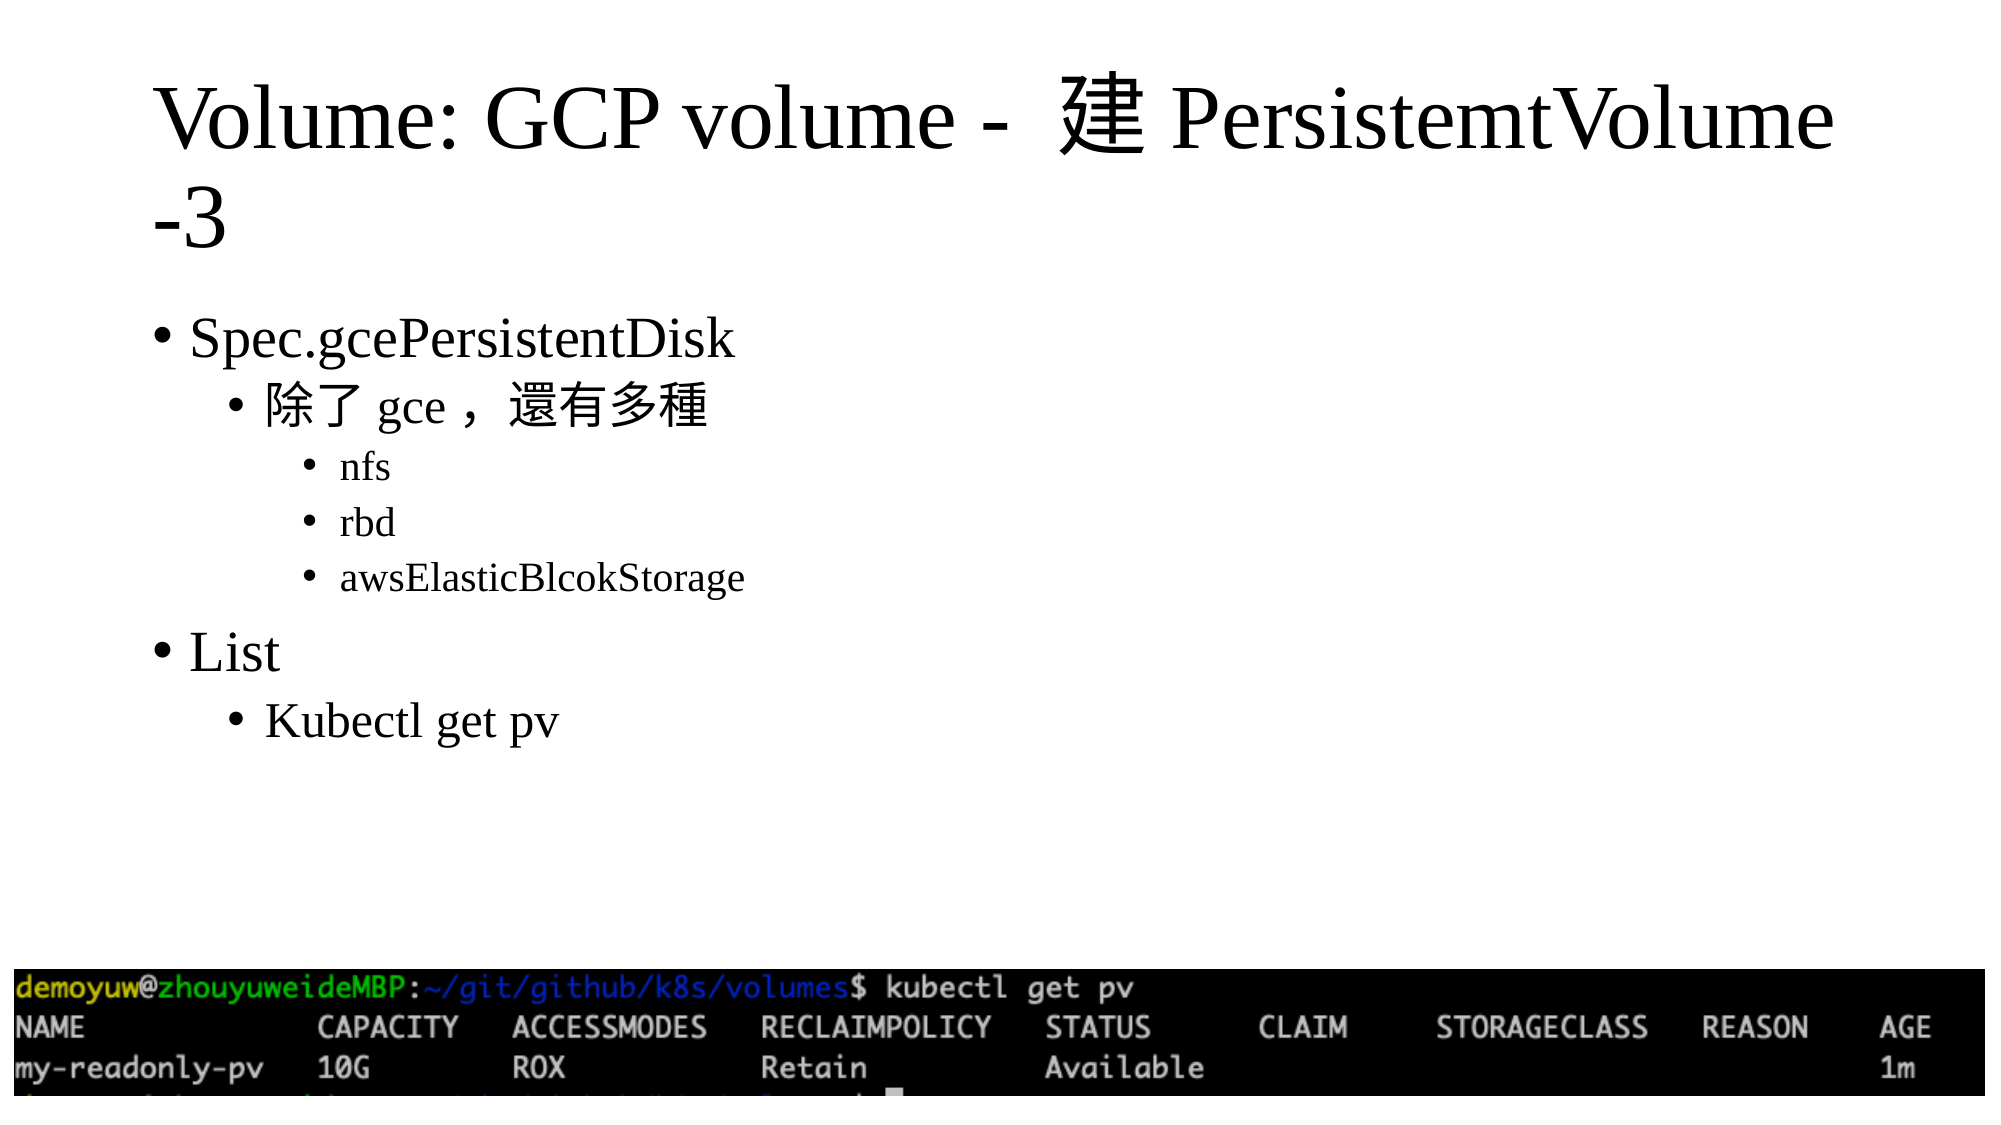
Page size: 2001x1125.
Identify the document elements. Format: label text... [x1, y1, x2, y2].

list Spec.gcePersistentDisk 除了gce，還有多種 nfs rbd awsElasticBlcokStorage List Kubectl get pv [137, 299, 1863, 969]
title Volume: GCP volume - 建PersistemtVolume -3 [137, 59, 1863, 278]
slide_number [137, 1096, 588, 1103]
picture [14, 969, 1985, 1096]
slide_number 157 [1412, 1096, 1863, 1103]
